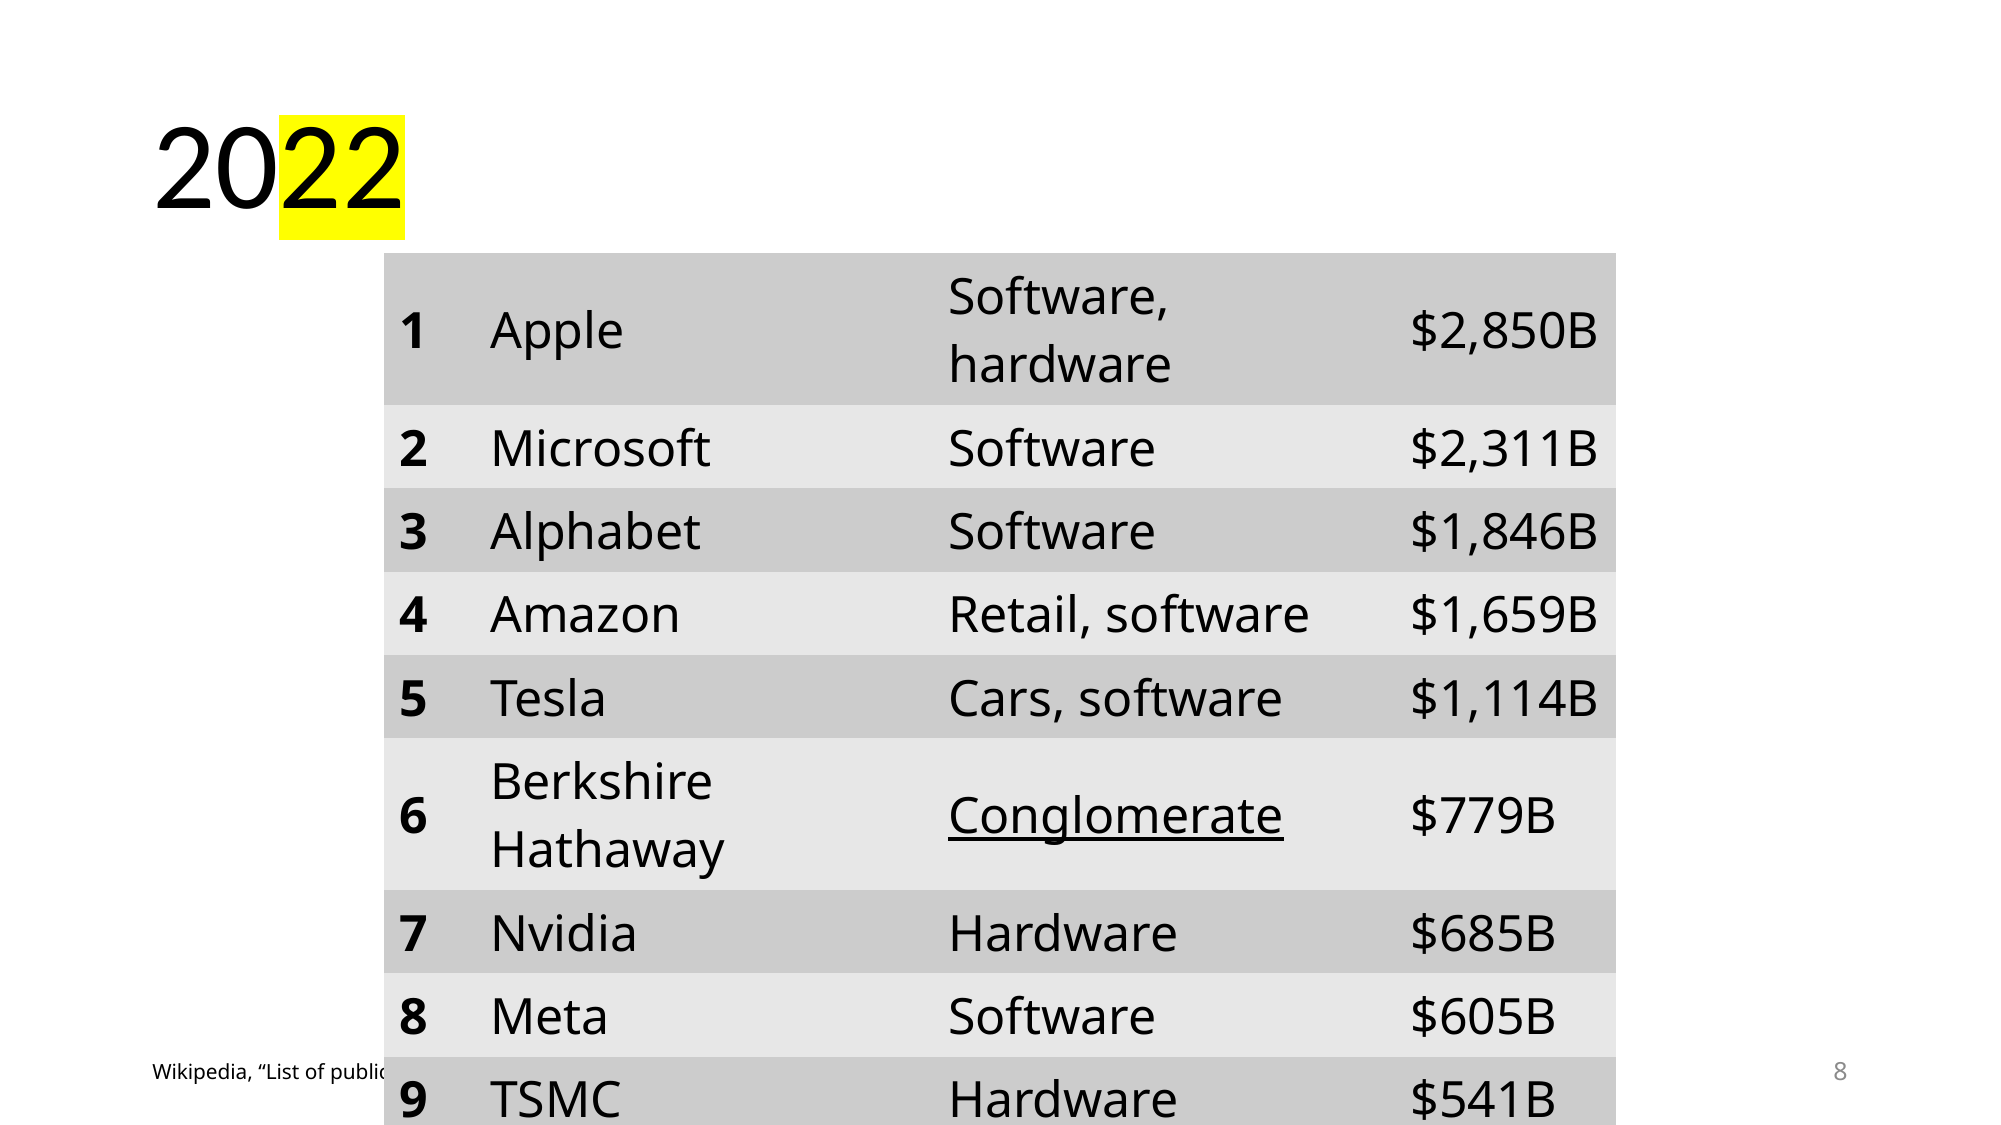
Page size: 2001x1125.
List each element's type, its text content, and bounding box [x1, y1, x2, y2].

list Wikipedia, “List of public corporations by market capitalization” [137, 1042, 384, 1103]
table_cell Hardware [933, 1057, 1396, 1125]
table_cell Nvidia [475, 890, 933, 973]
title 2022 [137, 59, 1863, 278]
table_cell Hardware [933, 890, 1396, 973]
table_cell TSMC [475, 1057, 933, 1125]
table_cell Software [933, 973, 1396, 1057]
table_cell Alphabet [475, 488, 933, 572]
table_cell $779B [1396, 738, 1616, 890]
table_header Apple [475, 253, 933, 405]
table_cell Software [933, 405, 1396, 488]
table_cell Amazon [475, 572, 933, 655]
table_header 1 [384, 253, 475, 405]
slide_number 8 [1616, 1042, 1863, 1103]
table_cell 7 [384, 890, 475, 973]
table_cell Software [933, 488, 1396, 572]
table_cell Retail, software [933, 572, 1396, 655]
table_cell $1,659B [1396, 572, 1616, 655]
table_cell 3 [384, 488, 475, 572]
table_cell $2,311B [1396, 405, 1616, 488]
table_cell $605B [1396, 973, 1616, 1057]
table_header $2,850B [1396, 253, 1616, 405]
table_cell Berkshire Hathaway [475, 738, 933, 890]
table_cell Cars, software [933, 655, 1396, 738]
table_cell 5 [384, 655, 475, 738]
table_header Software, hardware [933, 253, 1396, 405]
table_cell $1,114B [1396, 655, 1616, 738]
table_cell 8 [384, 973, 475, 1057]
table_cell $685B [1396, 890, 1616, 973]
table_cell $1,846B [1396, 488, 1616, 572]
table_cell 6 [384, 738, 475, 890]
table_cell Conglomerate [933, 738, 1396, 890]
table_cell 9 [384, 1057, 475, 1125]
table_cell 4 [384, 572, 475, 655]
table_cell 2 [384, 405, 475, 488]
table_cell Tesla [475, 655, 933, 738]
table_cell Meta [475, 973, 933, 1057]
table_cell Microsoft [475, 405, 933, 488]
table_cell $541B [1396, 1057, 1616, 1125]
